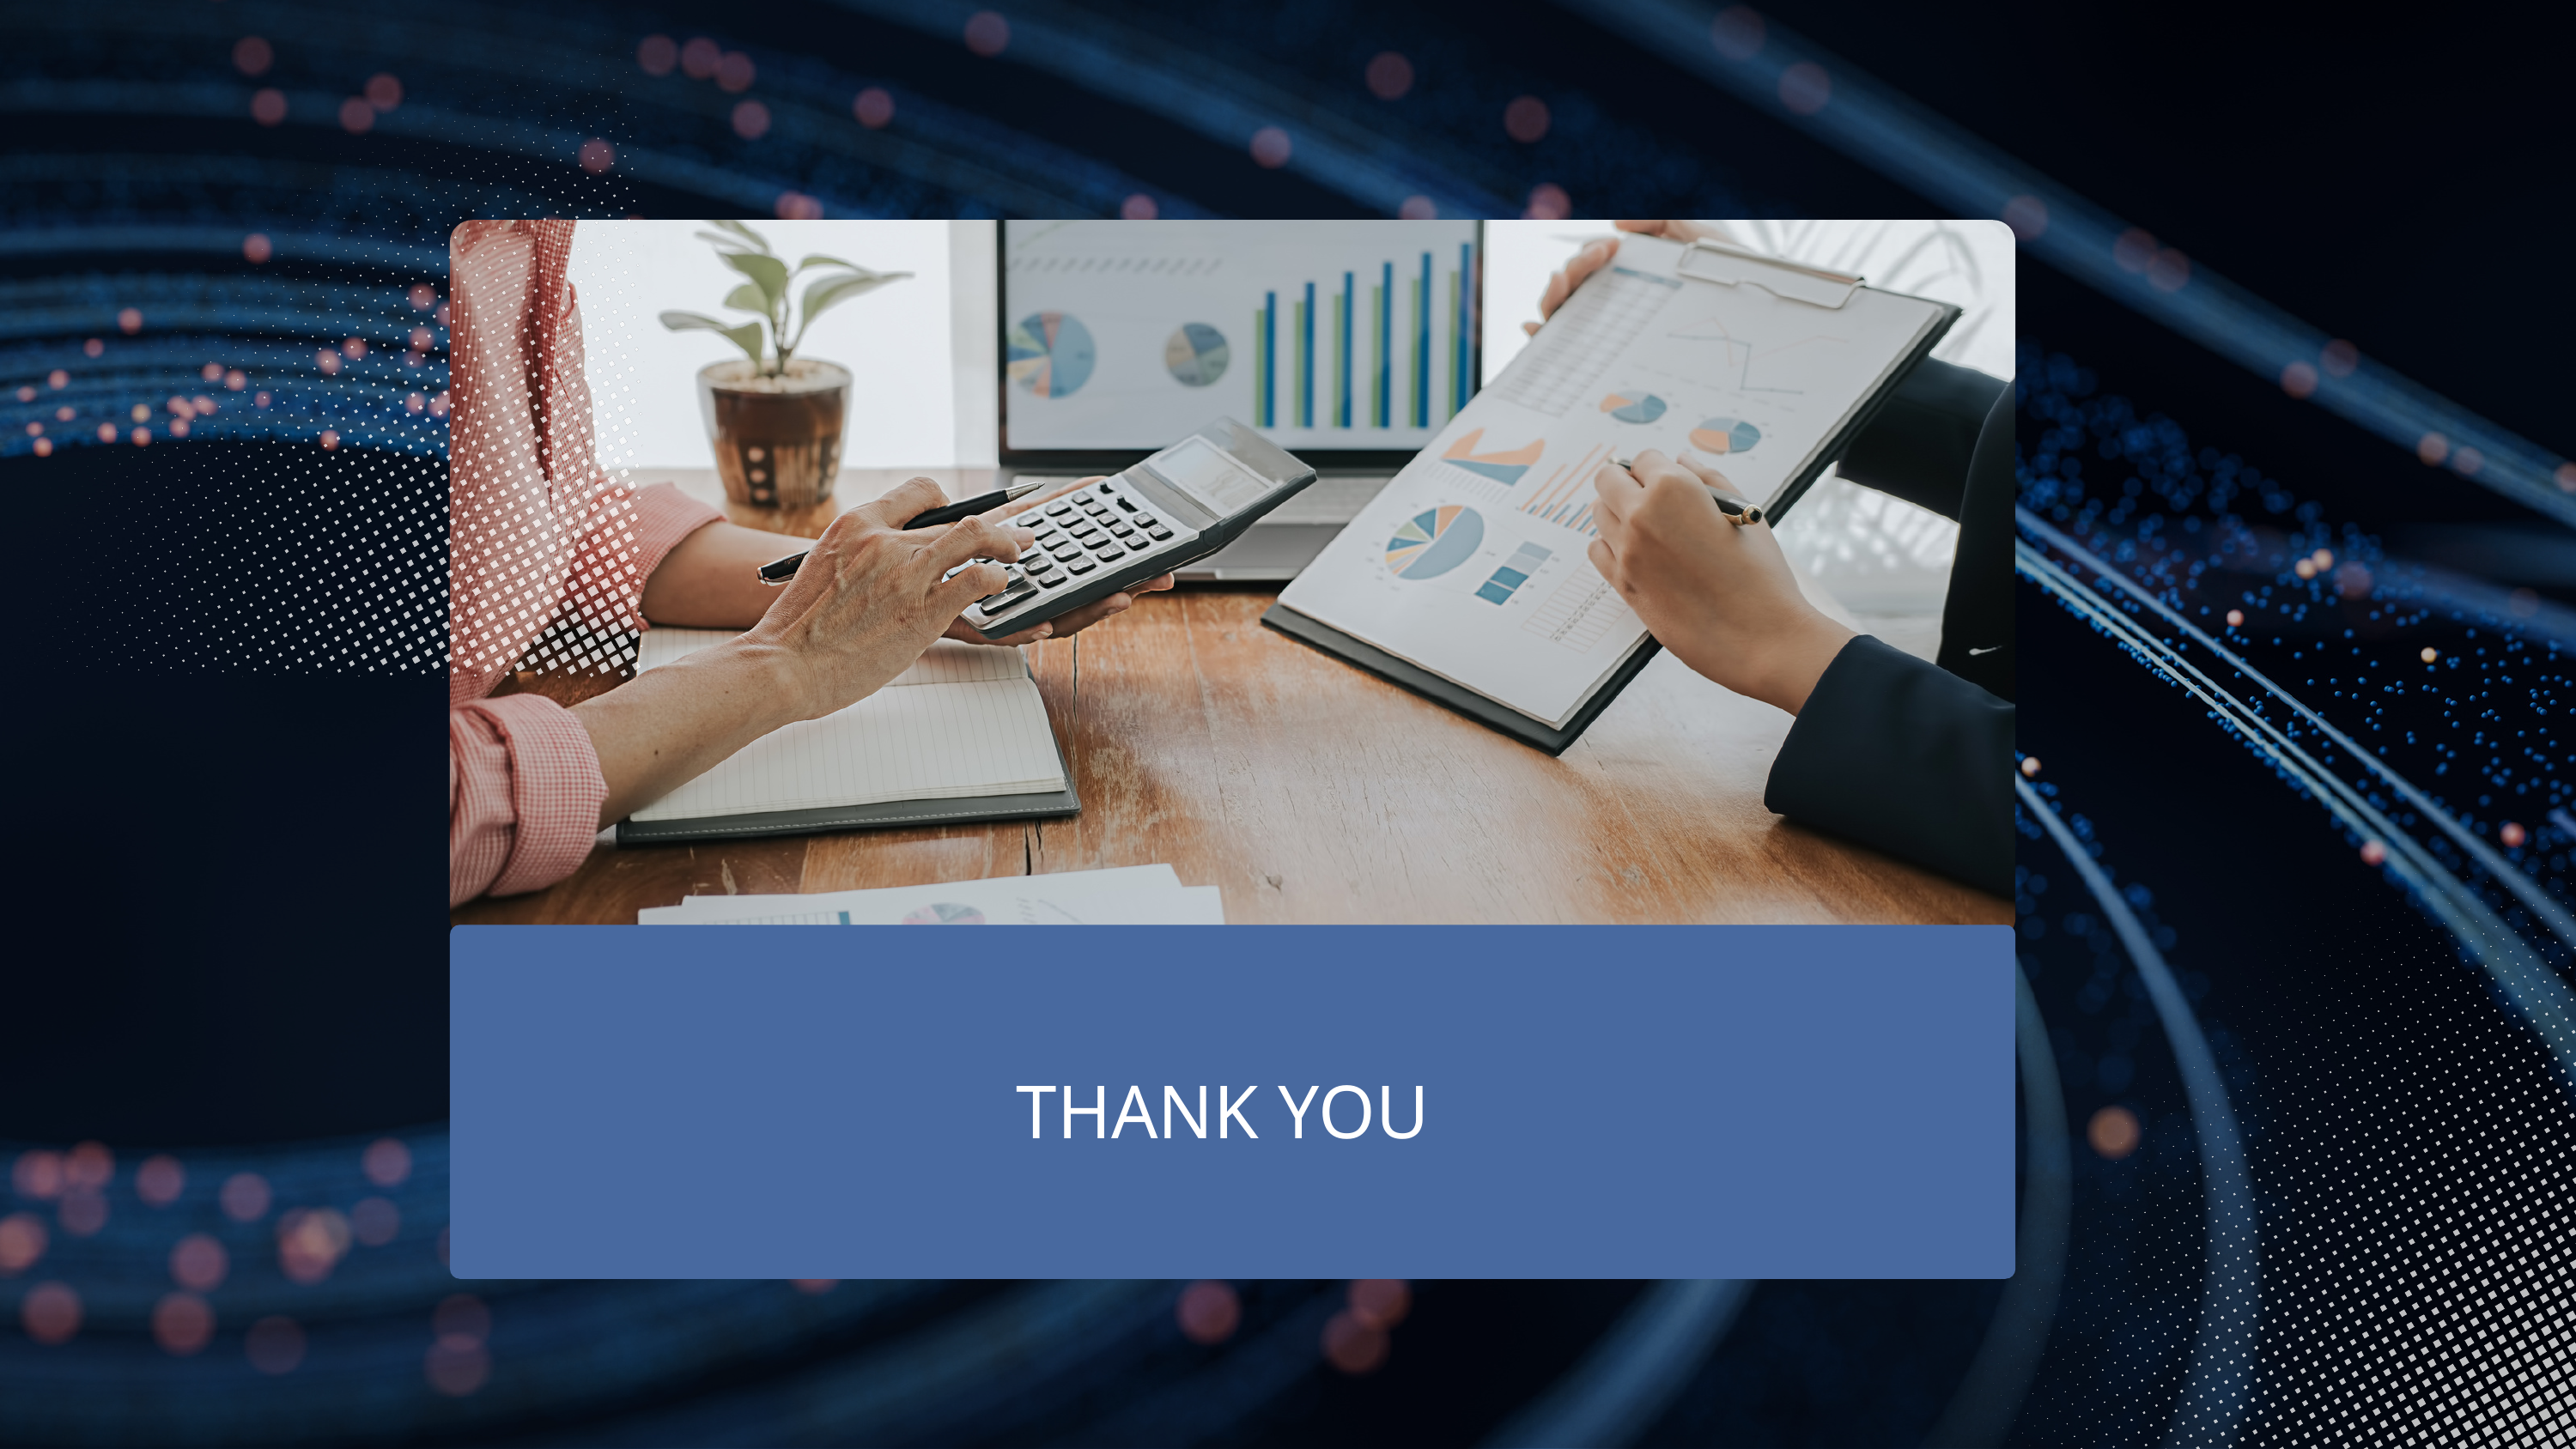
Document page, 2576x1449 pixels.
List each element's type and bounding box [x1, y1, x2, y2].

text_box [449, 219, 2016, 925]
text_box [0, 0, 2576, 1449]
text_box [449, 925, 2016, 1279]
